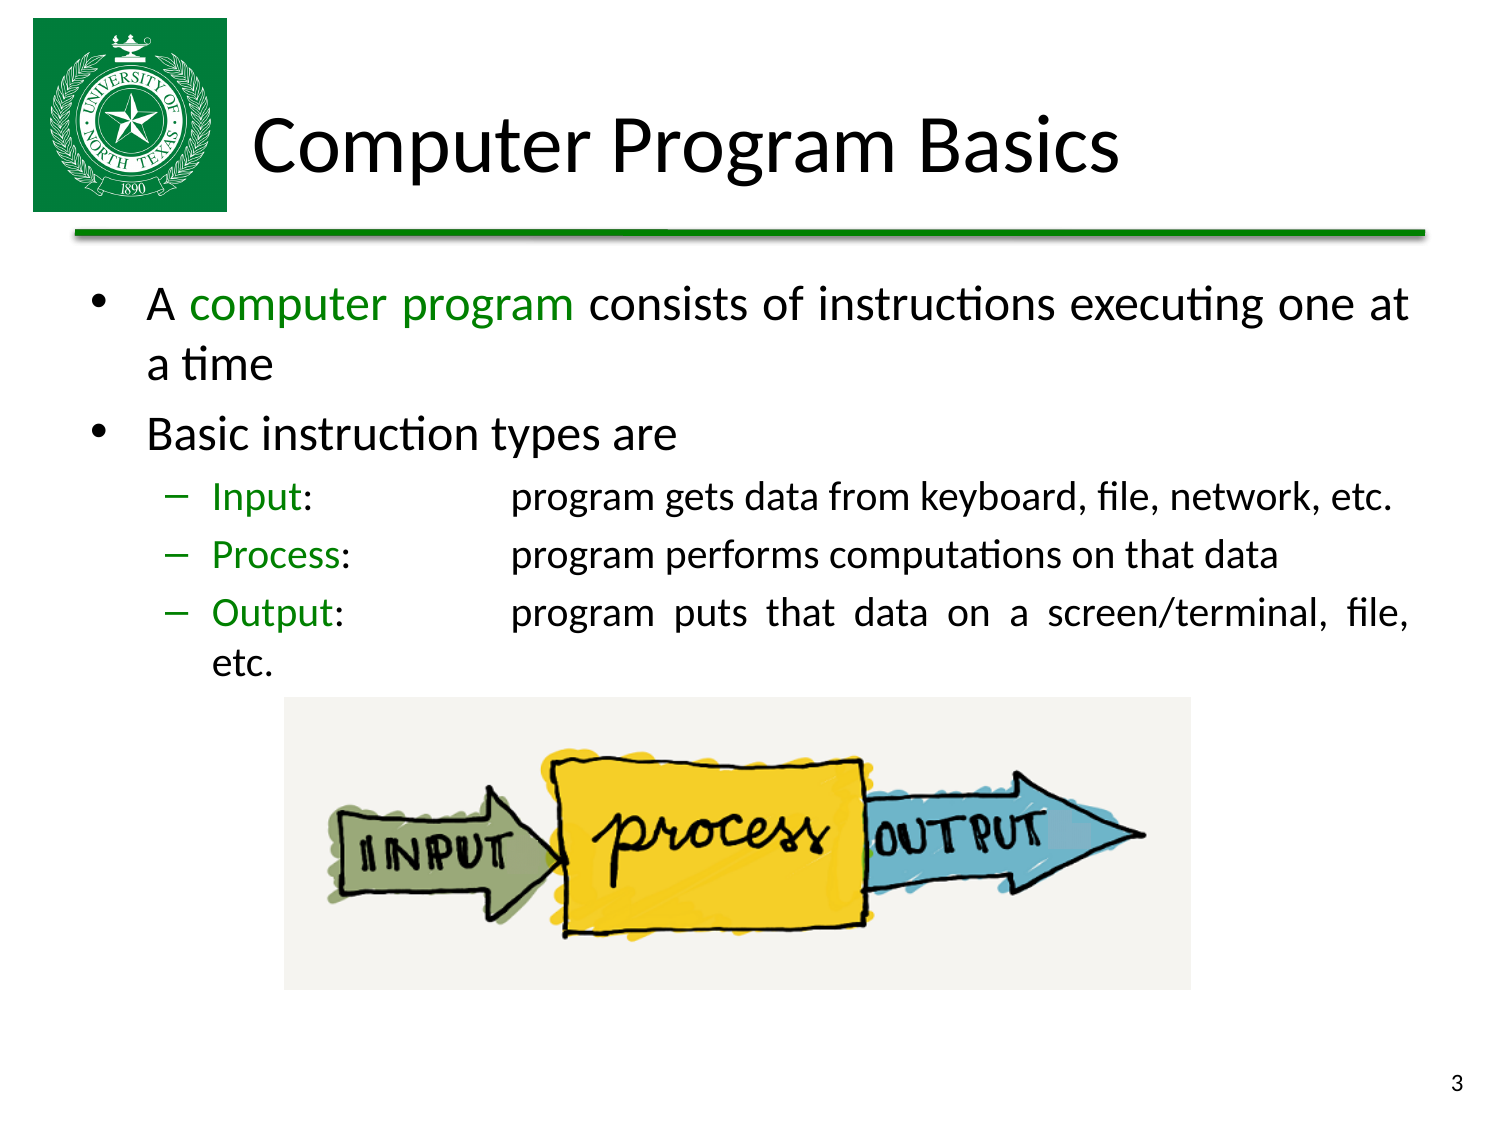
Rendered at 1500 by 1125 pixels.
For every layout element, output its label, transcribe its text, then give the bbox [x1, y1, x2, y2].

title Computer Program Basics [237, 45, 1479, 233]
picture [33, 17, 228, 212]
slide_number 3 [1418, 1051, 1479, 1112]
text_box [284, 697, 1191, 990]
list A computer program consists of instructions executing one at a time Basic instruction types are Input: program gets data from keyboard, file, network, etc. Process: program performs computations on that data Output: program puts that data on a screen/terminal, file, etc. [75, 262, 1425, 1052]
